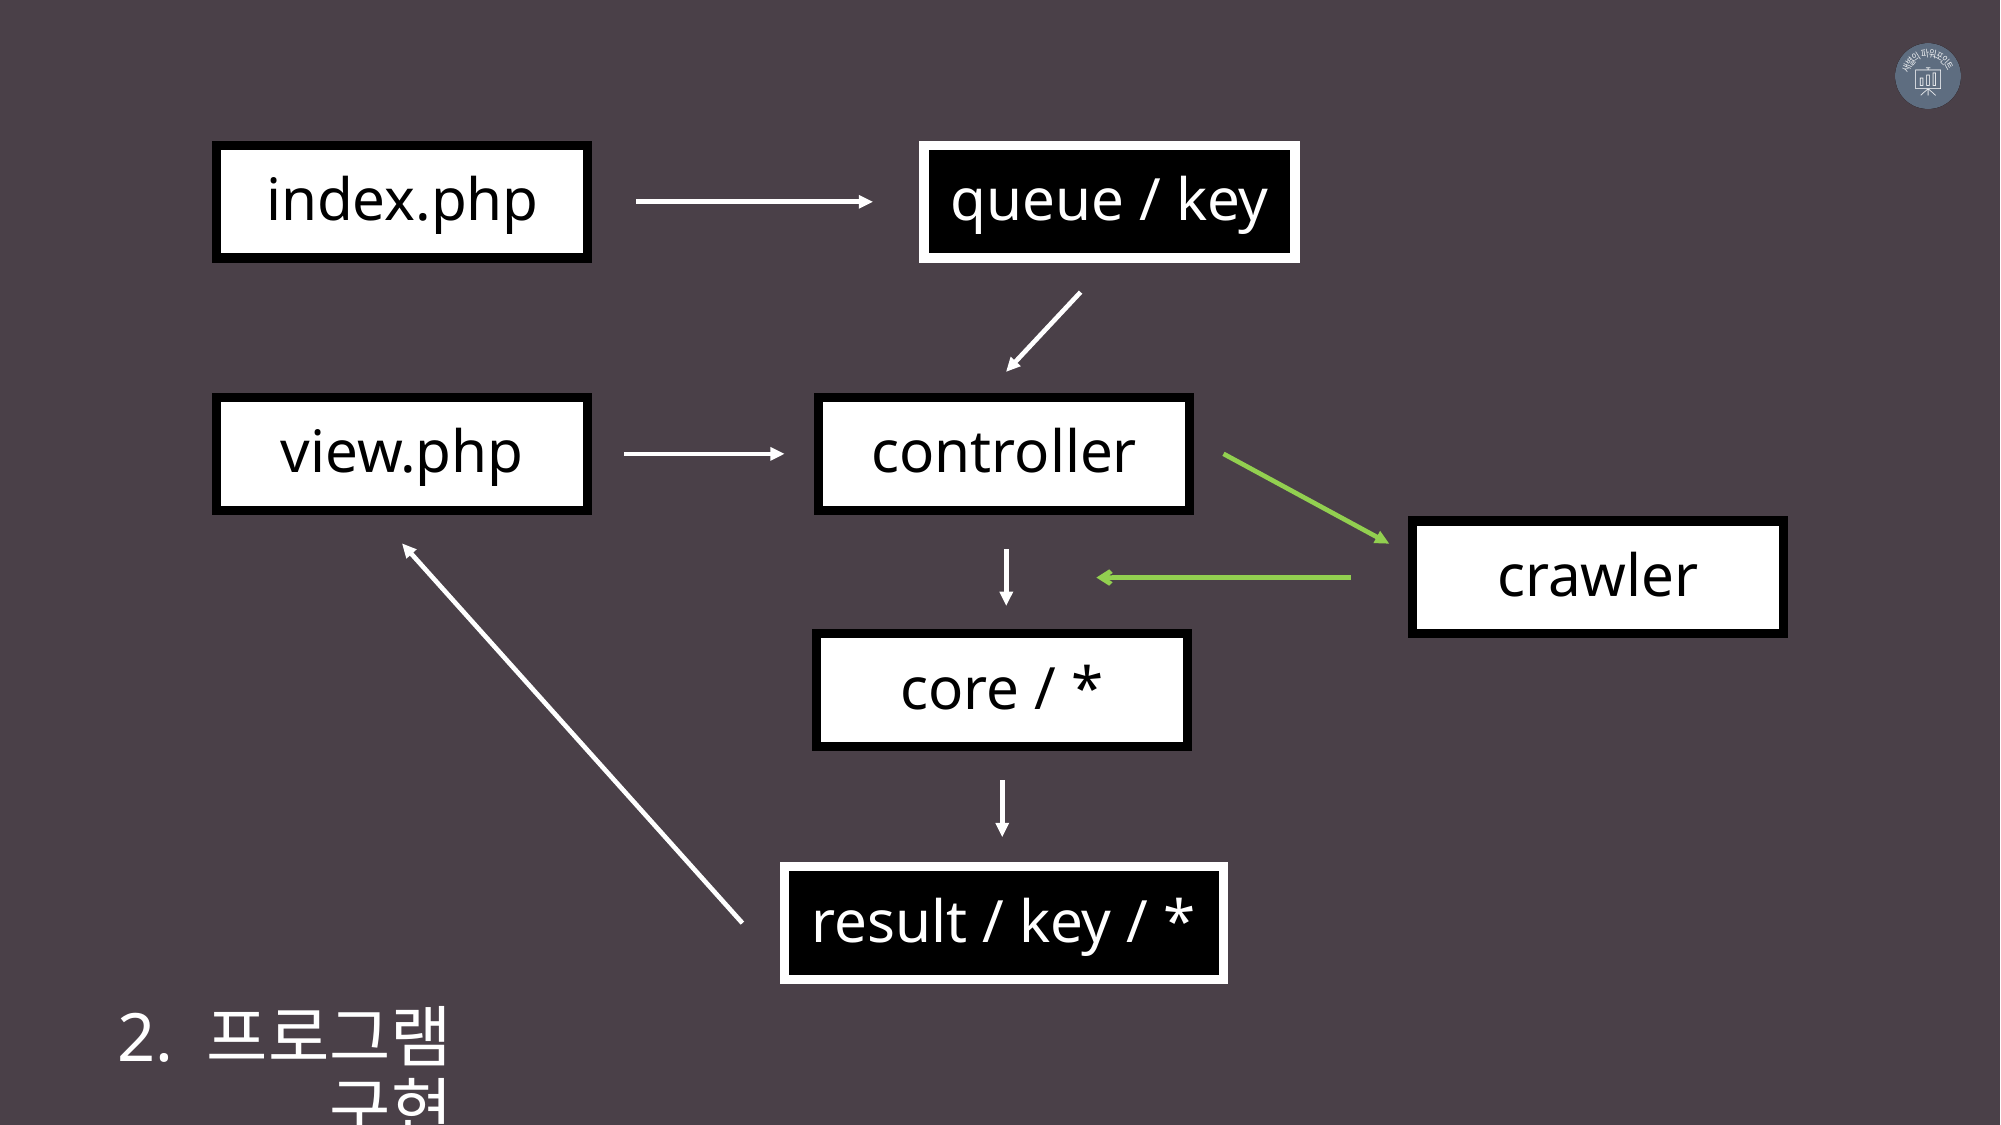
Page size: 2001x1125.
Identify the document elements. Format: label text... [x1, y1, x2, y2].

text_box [216, 145, 1784, 980]
picture [1895, 43, 1961, 109]
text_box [1006, 292, 1081, 372]
text_box 2. 프로그램 구현 [0, 1040, 473, 1112]
